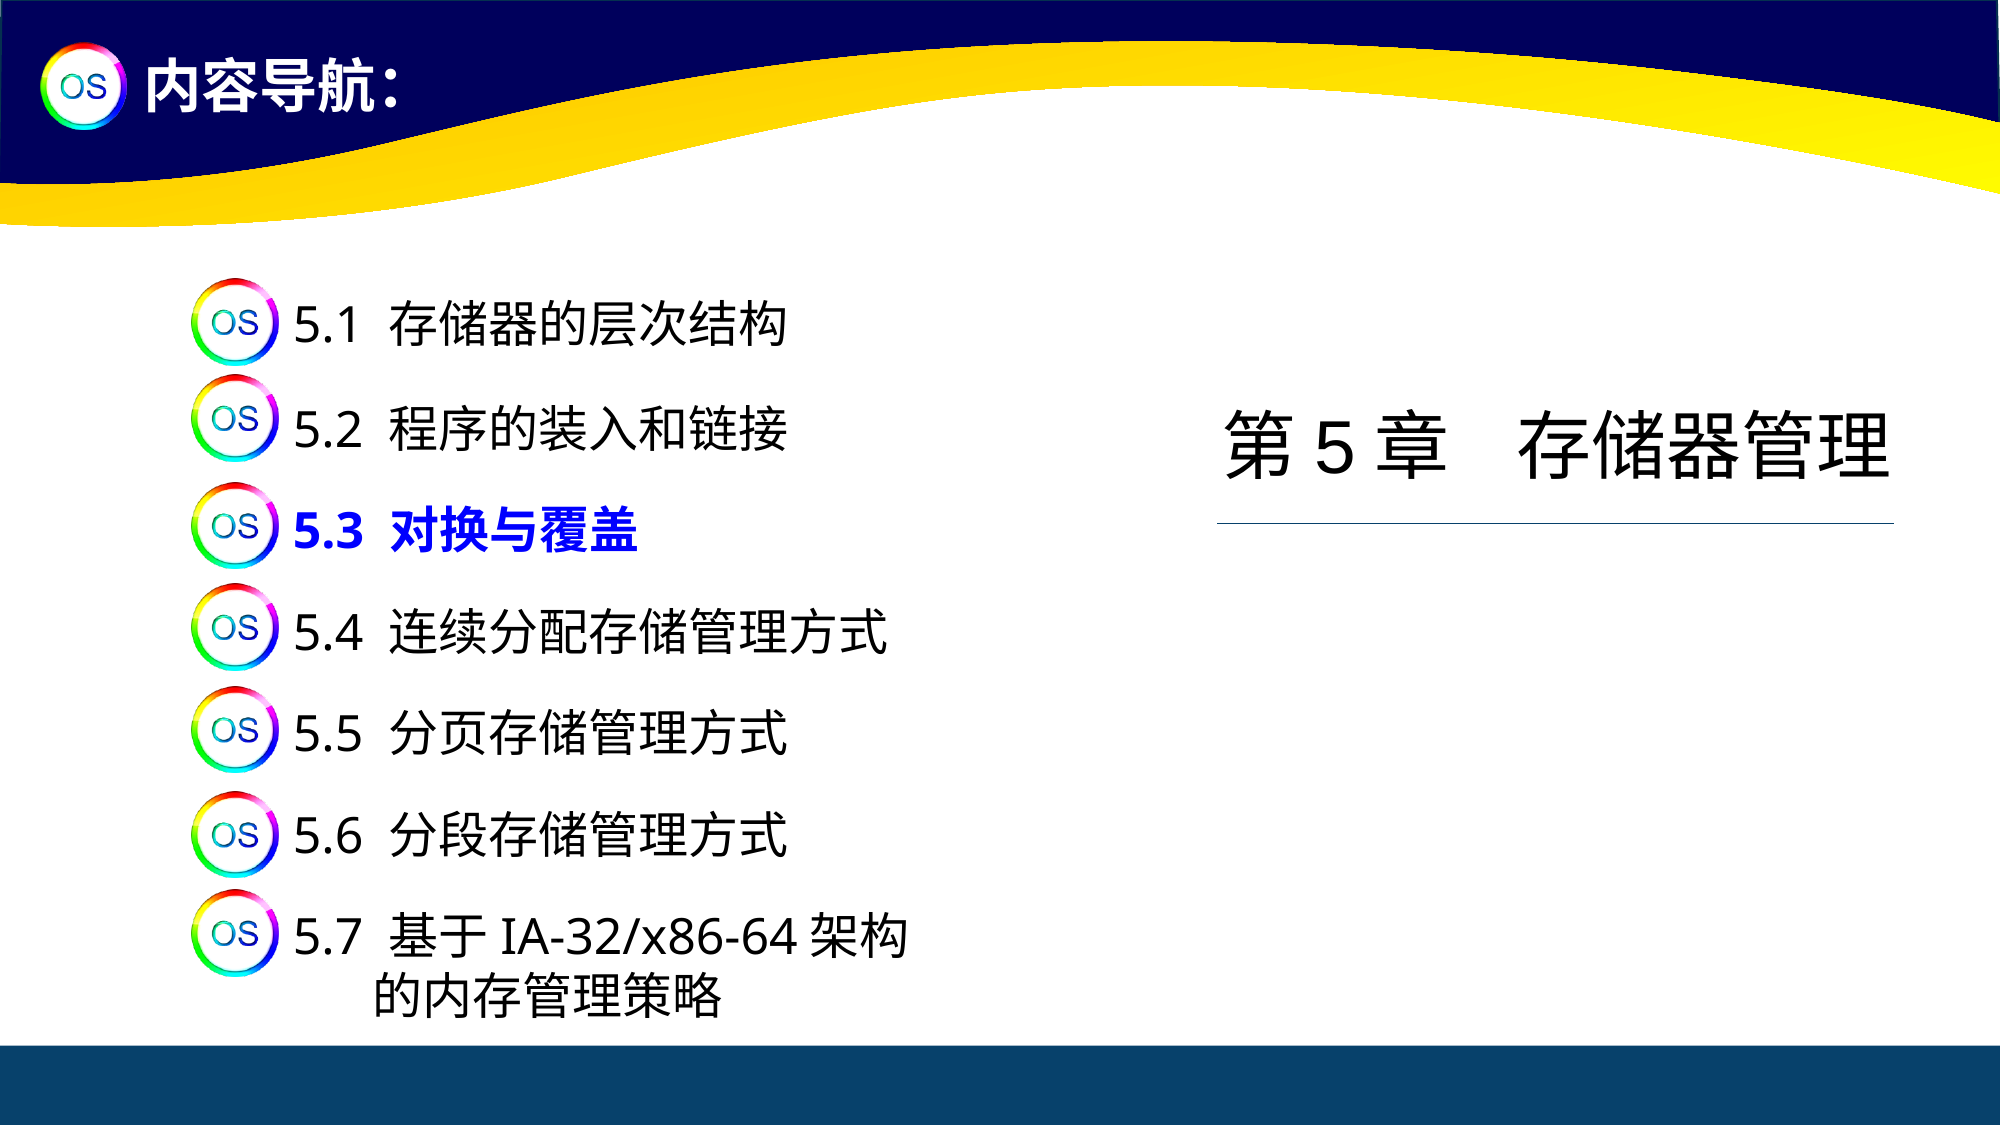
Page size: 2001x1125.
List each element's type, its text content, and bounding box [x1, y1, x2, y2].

picture [191, 583, 279, 671]
picture [191, 374, 279, 462]
text_box 5.4 连续分配存储管理方式 [279, 592, 919, 668]
text_box [0, 41, 2000, 227]
picture [191, 791, 279, 878]
text_box 5.1 存储器的层次结构 [279, 284, 1017, 360]
picture [191, 889, 279, 977]
text_box 5.2 程序的装入和链接 [278, 389, 883, 465]
text_box 5.7 基于IA-32/x86-64架构 的内存管理策略 [278, 897, 938, 1033]
picture [191, 686, 279, 774]
picture [191, 482, 279, 569]
text_box 5.6 分段存储管理方式 [279, 795, 883, 871]
picture [191, 278, 279, 366]
text_box 第5章 存储器管理 [1206, 391, 1906, 497]
picture [40, 42, 127, 130]
text_box [0, 0, 2000, 184]
text_box 5.3 对换与覆盖 [279, 491, 851, 566]
text_box [0, 1045, 2000, 1125]
text_box 内容导航： [128, 42, 450, 127]
text_box 5.5 分页存储管理方式 [279, 694, 919, 770]
